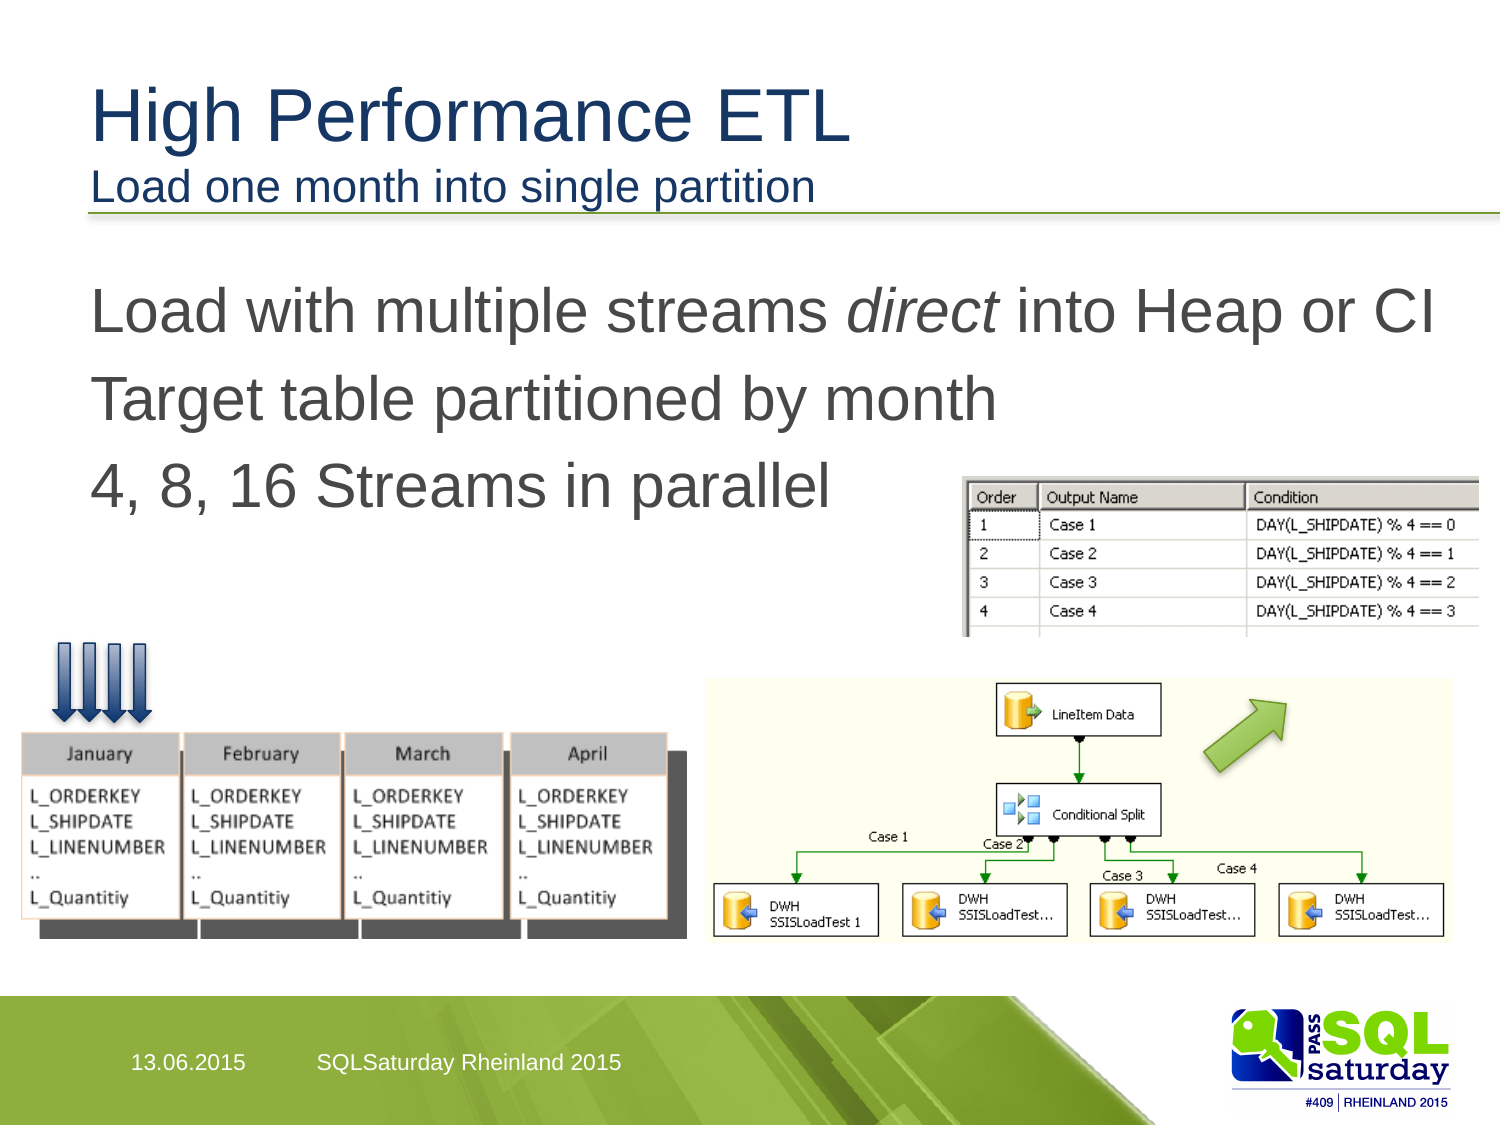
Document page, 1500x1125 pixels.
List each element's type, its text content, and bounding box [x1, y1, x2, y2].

text_box [127, 643, 152, 723]
list Load with multiple streams direct into Heap or CI Target table partitioned by month 4, 8, 16 Streams in parallel [75, 262, 1454, 1005]
picture [962, 476, 1479, 637]
text_box [77, 642, 102, 722]
picture [705, 678, 1454, 944]
picture [0, 996, 1483, 1125]
text_box [52, 642, 76, 722]
title High Performance ETL Load one month into single partition [75, 45, 1425, 233]
text_box [102, 643, 126, 723]
picture [20, 732, 688, 939]
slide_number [115, 1031, 283, 1092]
footer SQLSaturday Rheinland 2015 [301, 1031, 751, 1092]
